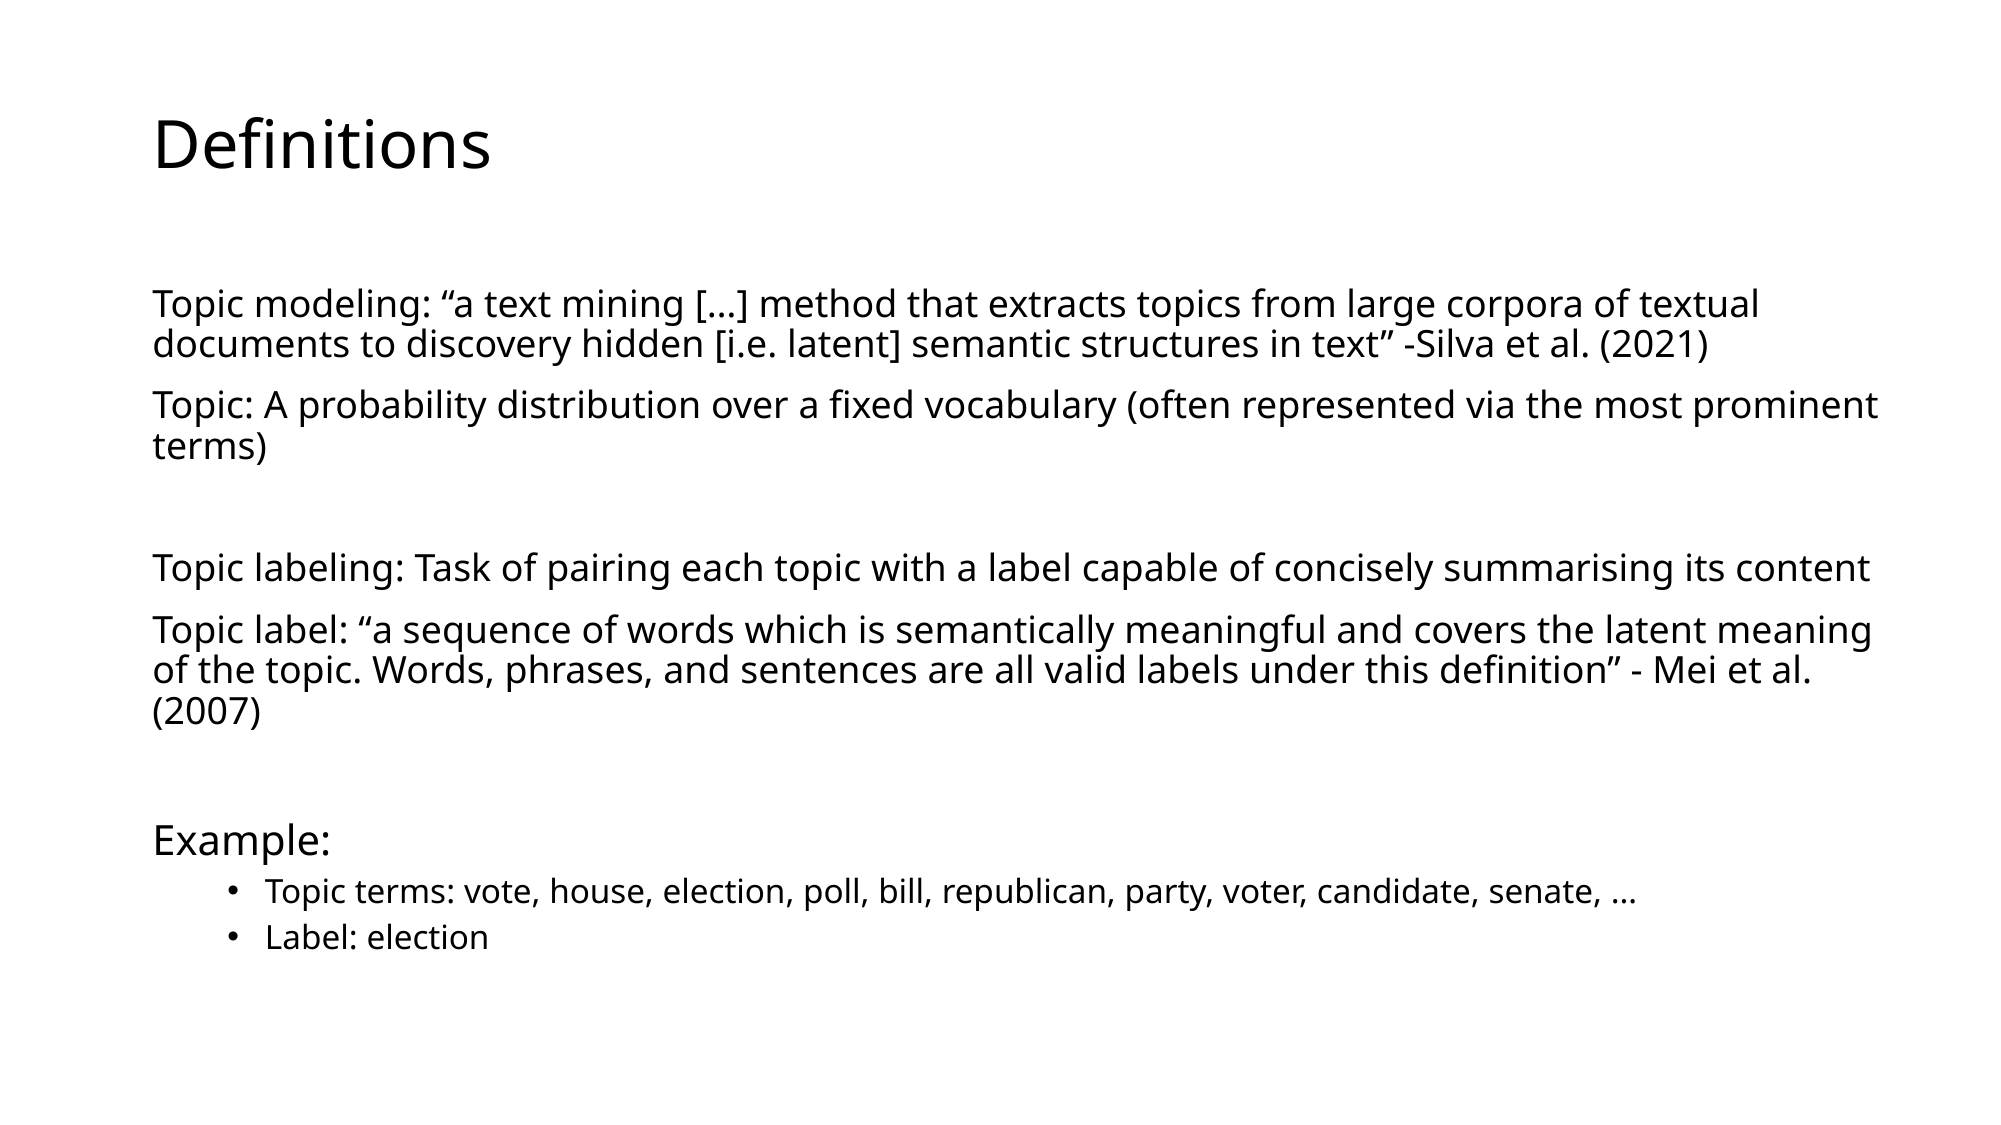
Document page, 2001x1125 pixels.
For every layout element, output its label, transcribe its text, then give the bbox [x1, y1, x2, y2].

title Definitions [137, 88, 1863, 206]
list Topic modeling: “a text mining […] method that extracts topics from large corpora of textual documents to discovery hidden [i.e. latent] semantic structures in text” -Silva et al. (2021) Topic: A probability distribution over a fixed vocabulary (often represented via the most prominent terms) Topic labeling: Task of pairing each topic with a label capable of concisely summarising its content Topic label: “a sequence of words which is semantically meaningful and covers the latent meaning of the topic. Words, phrases, and sentences are all valid labels under this definition” - Mei et al. (2007) Example: Topic terms: vote, house, election, poll, bill, republican, party, voter, candidate, senate, … Label: election [137, 277, 1914, 1057]
